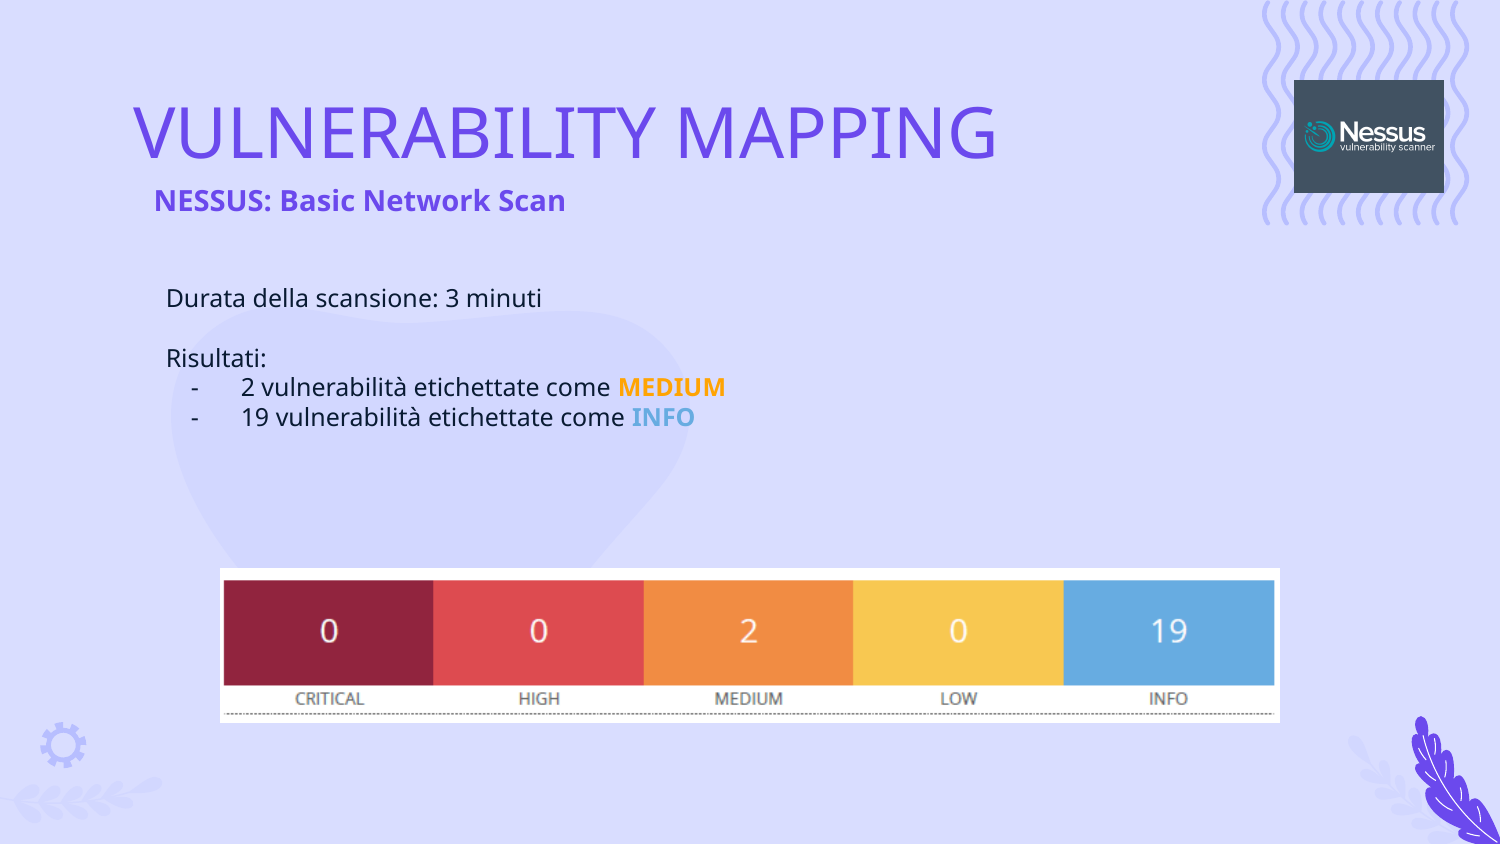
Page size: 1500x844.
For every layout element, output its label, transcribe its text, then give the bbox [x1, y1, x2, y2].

text_box NESSUS: Basic Network Scan [138, 166, 634, 219]
title VULNERABILITY MAPPING [118, 72, 1382, 167]
picture [220, 568, 1280, 723]
text_box Durata della scansione: 3 minuti Risultati: 2 vulnerabilità etichettate come MEDIUM 19 vulnerabilità etichettate come INFO [150, 267, 866, 544]
picture [1293, 80, 1444, 193]
